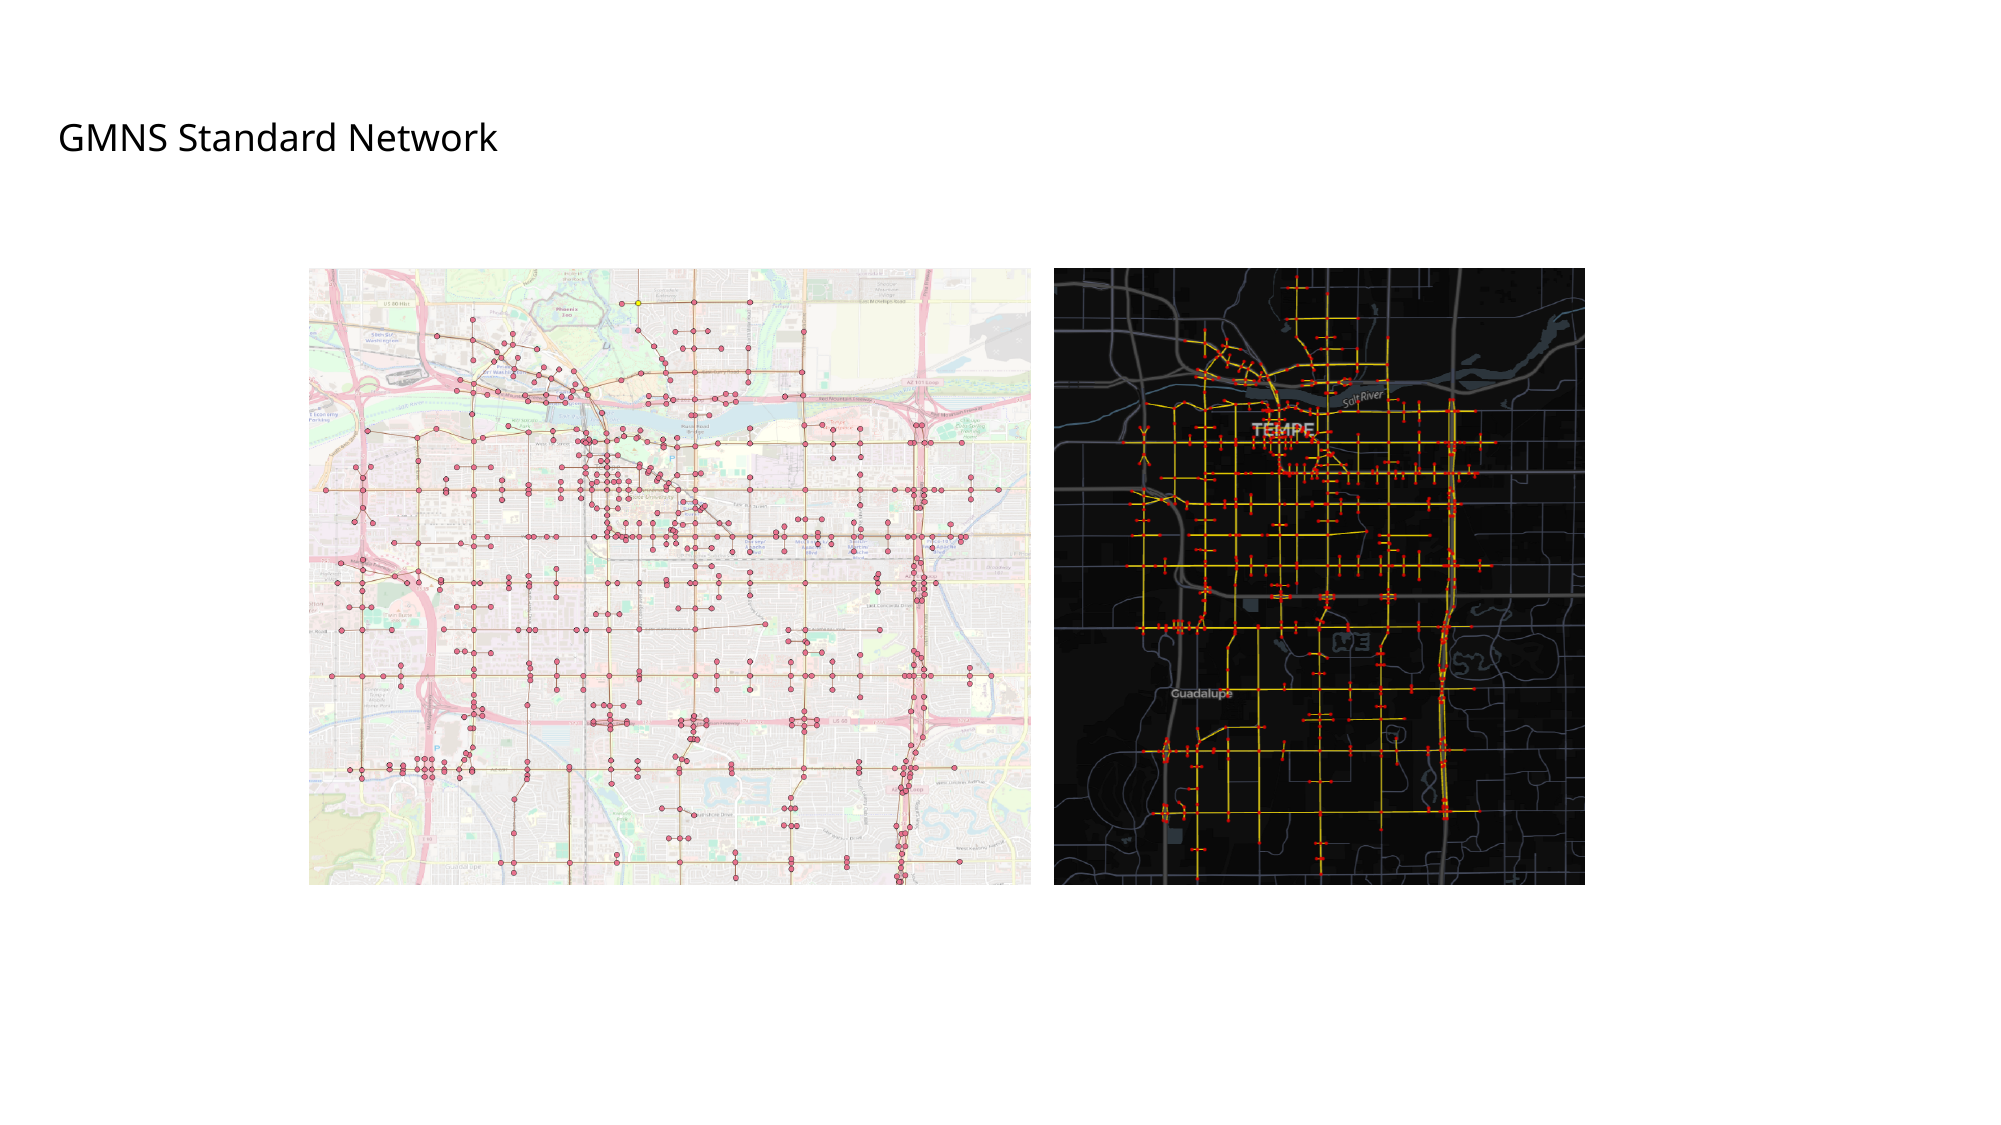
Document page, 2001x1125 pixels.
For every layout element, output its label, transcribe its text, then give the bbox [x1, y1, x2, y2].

picture [308, 268, 1031, 886]
text_box GMNS Standard Network [43, 106, 514, 167]
picture [1053, 268, 1585, 886]
